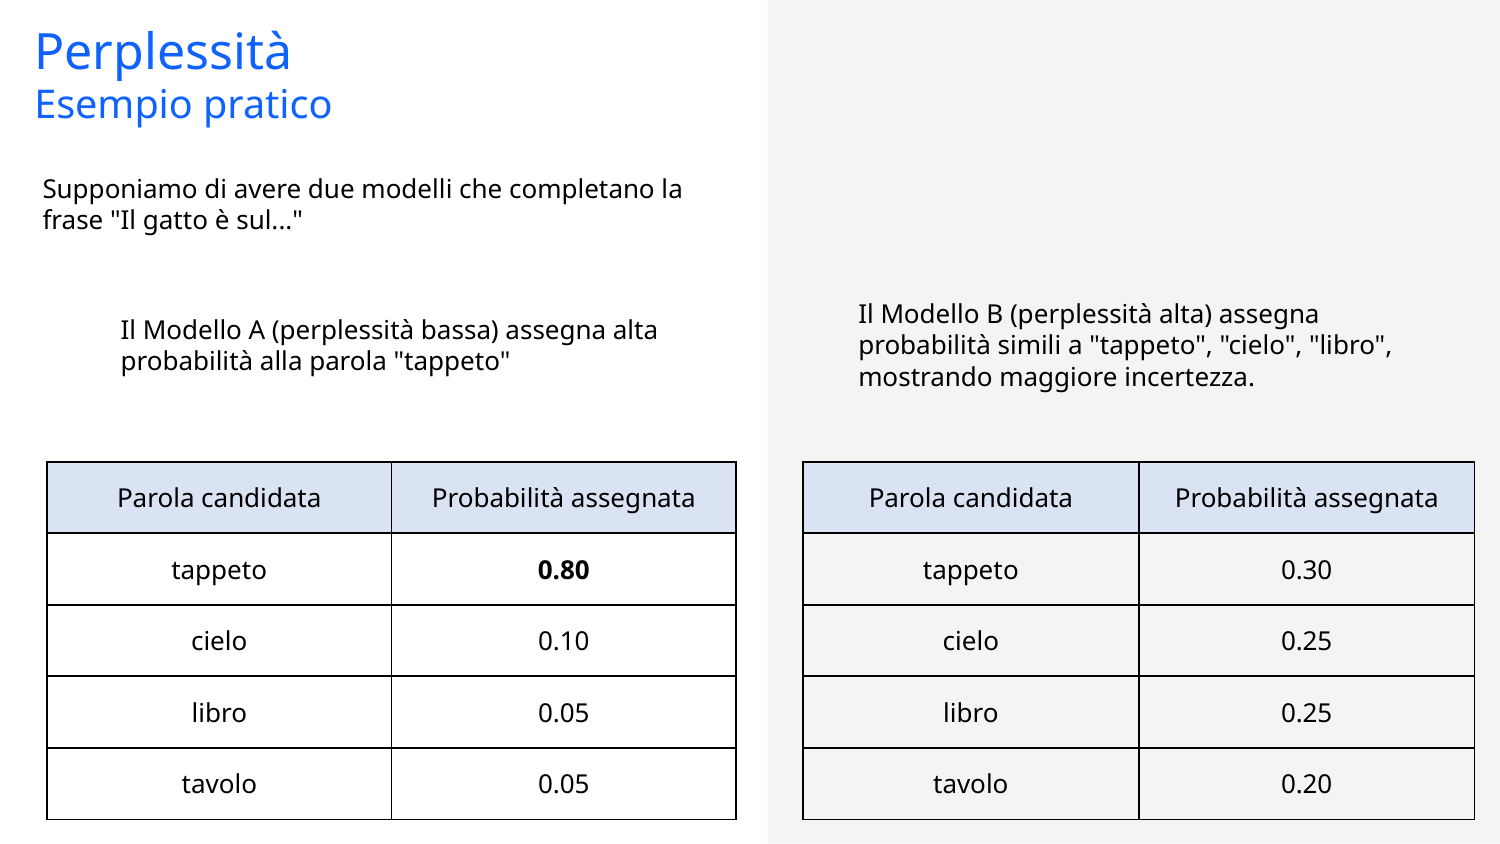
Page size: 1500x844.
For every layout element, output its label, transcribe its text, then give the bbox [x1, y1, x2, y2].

table_cell cielo [804, 606, 1138, 675]
text_box [767, 0, 1500, 844]
table_cell 0.25 [1140, 606, 1474, 675]
table_cell tappeto [804, 534, 1138, 604]
table_cell libro [804, 677, 1138, 747]
table_cell tavolo [48, 749, 391, 819]
table_header Probabilità assegnata [1140, 463, 1474, 532]
text_box Il Modello A (perplessità bassa) assegna alta probabilità alla parola "tappeto" [105, 306, 723, 384]
table_cell tappeto [48, 534, 391, 604]
text_box Perplessità Esempio pratico [34, 19, 695, 127]
table_cell tavolo [804, 749, 1138, 819]
table_header Probabilità assegnata [392, 463, 735, 532]
table_cell 0.80 [392, 534, 735, 604]
text_box Il Modello B (perplessità alta) assegna probabilità simili a "tappeto", "cielo", "libro", mostrando maggiore incertezza. [843, 290, 1434, 399]
text_box Supponiamo di avere due modelli che completano la frase "Il gatto è sul..." [27, 164, 760, 305]
table_cell 0.10 [392, 606, 735, 675]
table_cell libro [48, 677, 391, 747]
table_header Parola candidata [48, 463, 391, 532]
table_cell 0.30 [1140, 534, 1474, 604]
table_cell 0.20 [1140, 749, 1474, 819]
table_header Parola candidata [804, 463, 1138, 532]
table_cell 0.25 [1140, 677, 1474, 747]
table_cell cielo [48, 606, 391, 675]
table_cell 0.05 [392, 677, 735, 747]
table_cell 0.05 [392, 749, 735, 819]
